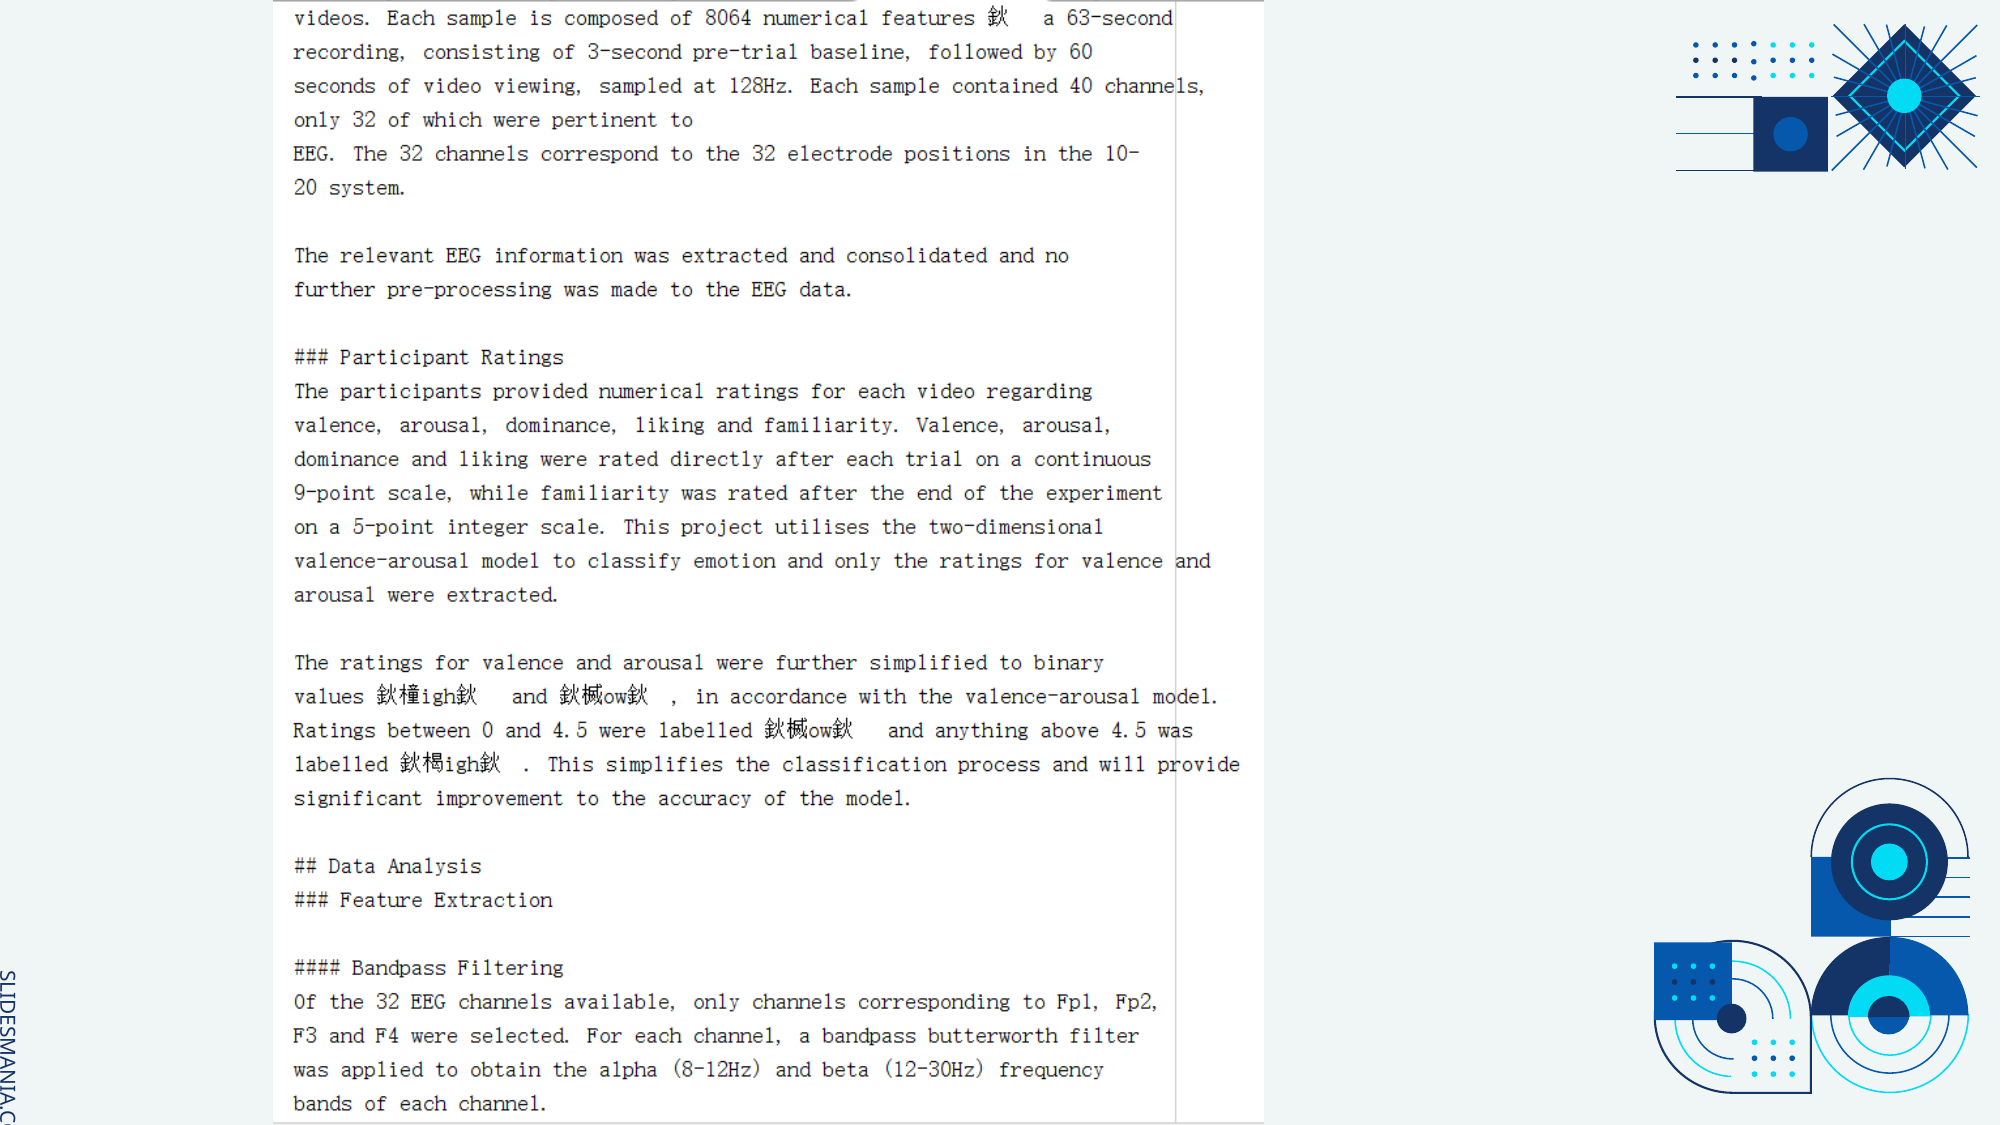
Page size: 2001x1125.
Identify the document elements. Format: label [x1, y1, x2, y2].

picture [273, 0, 1264, 1125]
